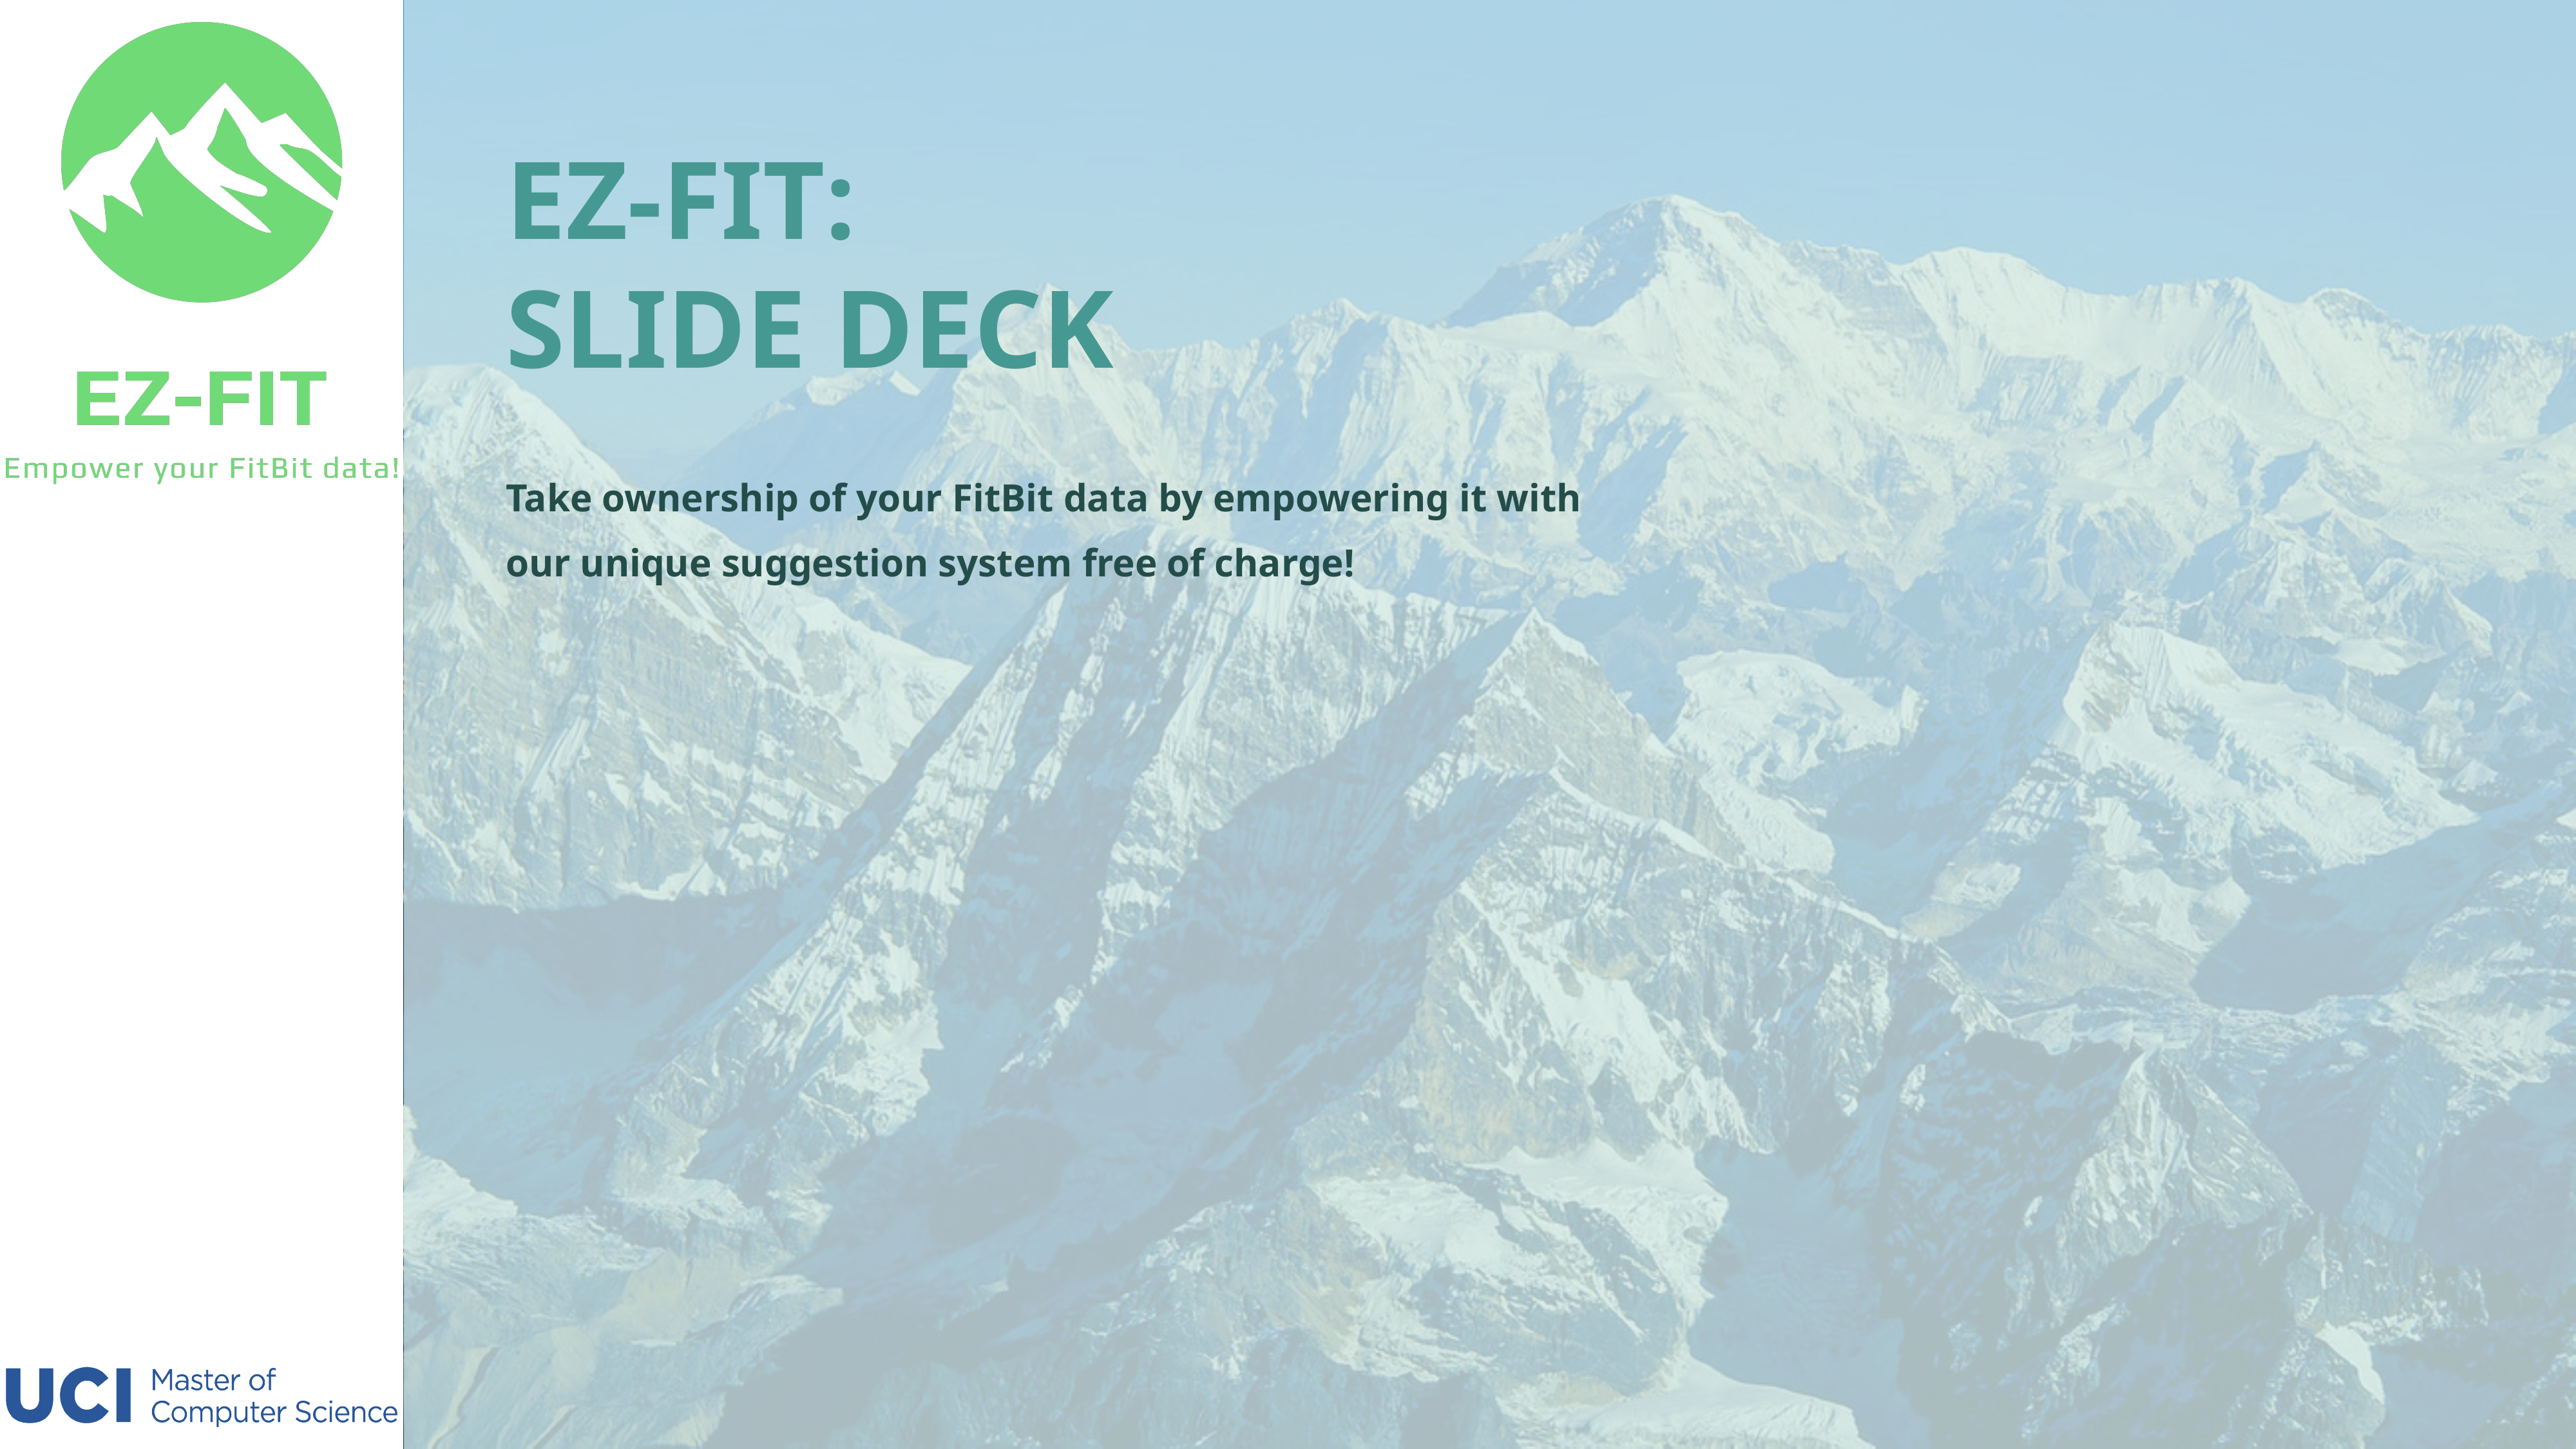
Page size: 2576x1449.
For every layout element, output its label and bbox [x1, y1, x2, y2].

picture [6, 22, 397, 490]
text_box [495, 126, 1657, 653]
picture [6, 1367, 397, 1427]
picture [403, 0, 2576, 1449]
